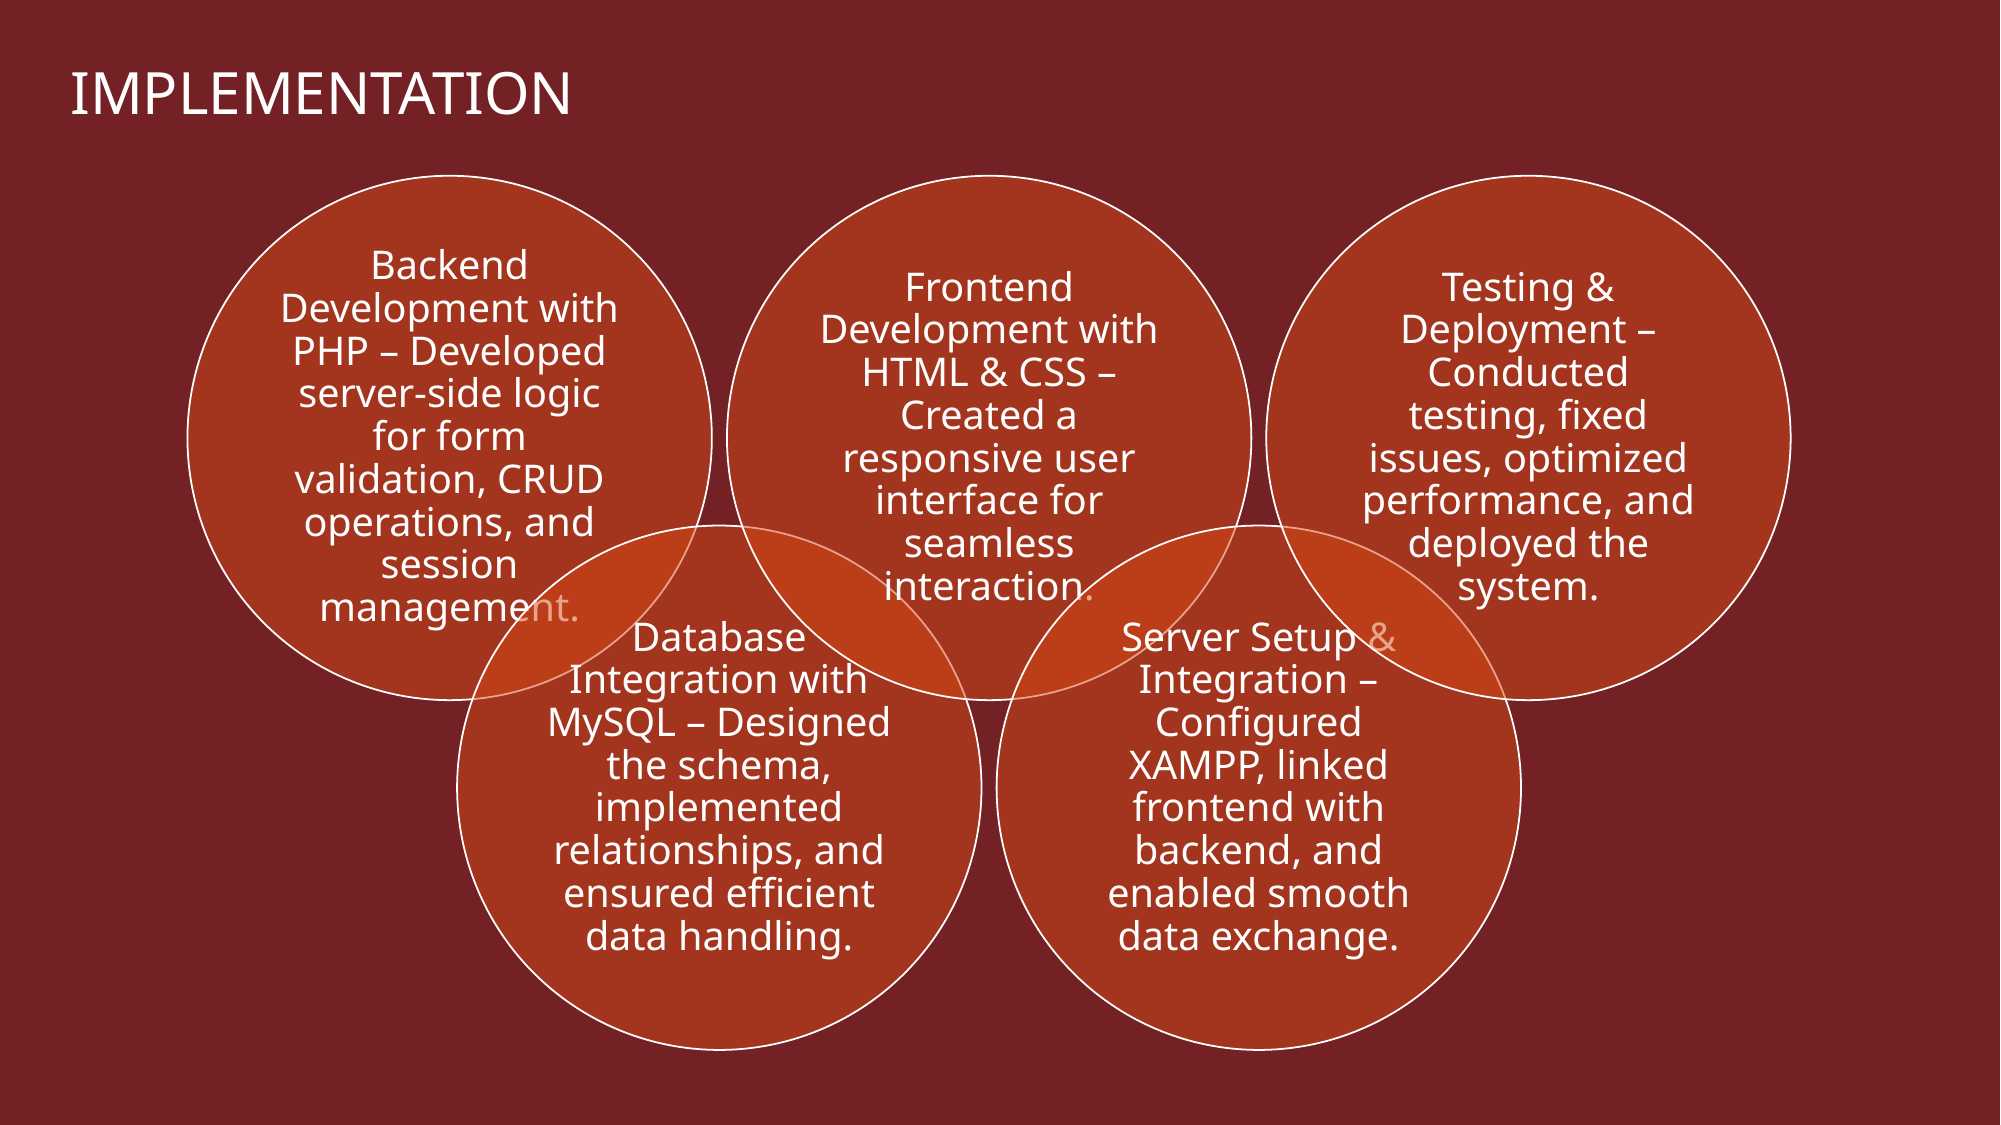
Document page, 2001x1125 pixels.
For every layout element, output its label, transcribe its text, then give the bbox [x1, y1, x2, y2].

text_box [55, 175, 1923, 1051]
text_box IMPLEMENTATION [55, 49, 1537, 134]
text_box [25, 14, 1964, 1077]
